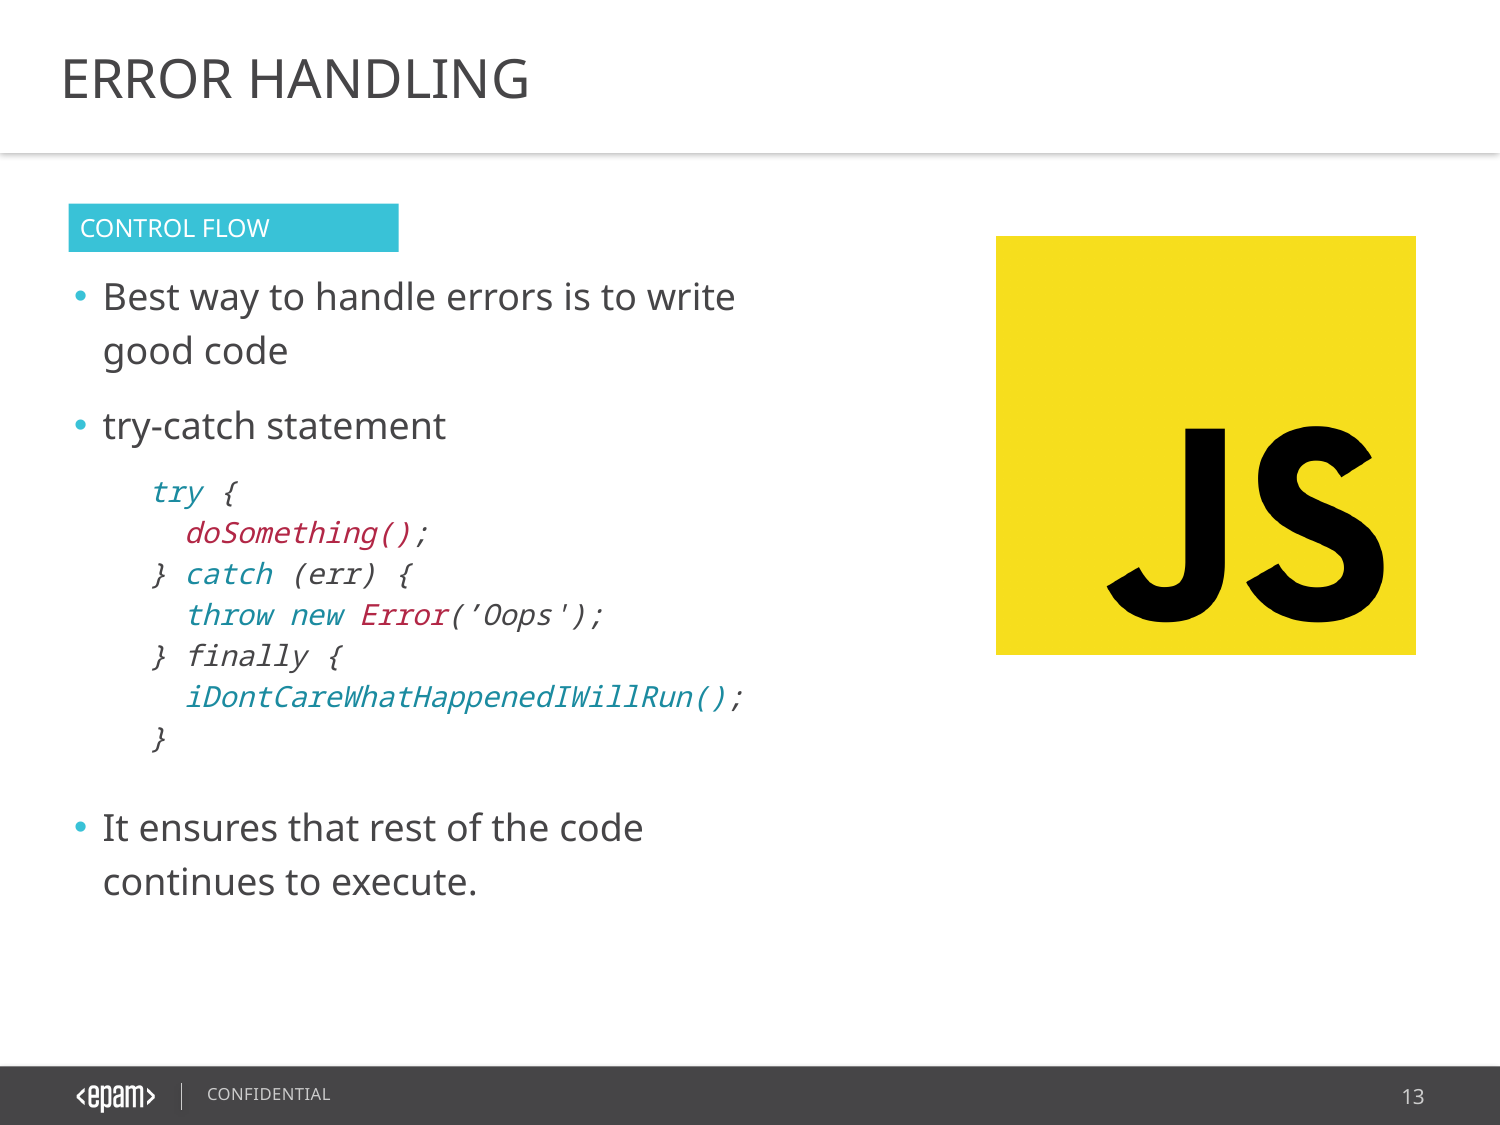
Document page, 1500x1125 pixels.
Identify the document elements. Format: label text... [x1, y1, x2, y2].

text_box CONTROL FLOW [68, 203, 399, 252]
picture [996, 235, 1416, 656]
list ERROR HANDLING [0, 0, 1500, 153]
picture [76, 1085, 155, 1113]
list Best way to handle errors is to write good code try-catch statement try { doSomething(); } catch (err) { throw new Error(’Oops'); } finally { iDontCareWhatHappenedIWillRun(); } It ensures that rest of the code continues to execute. [59, 256, 772, 1009]
